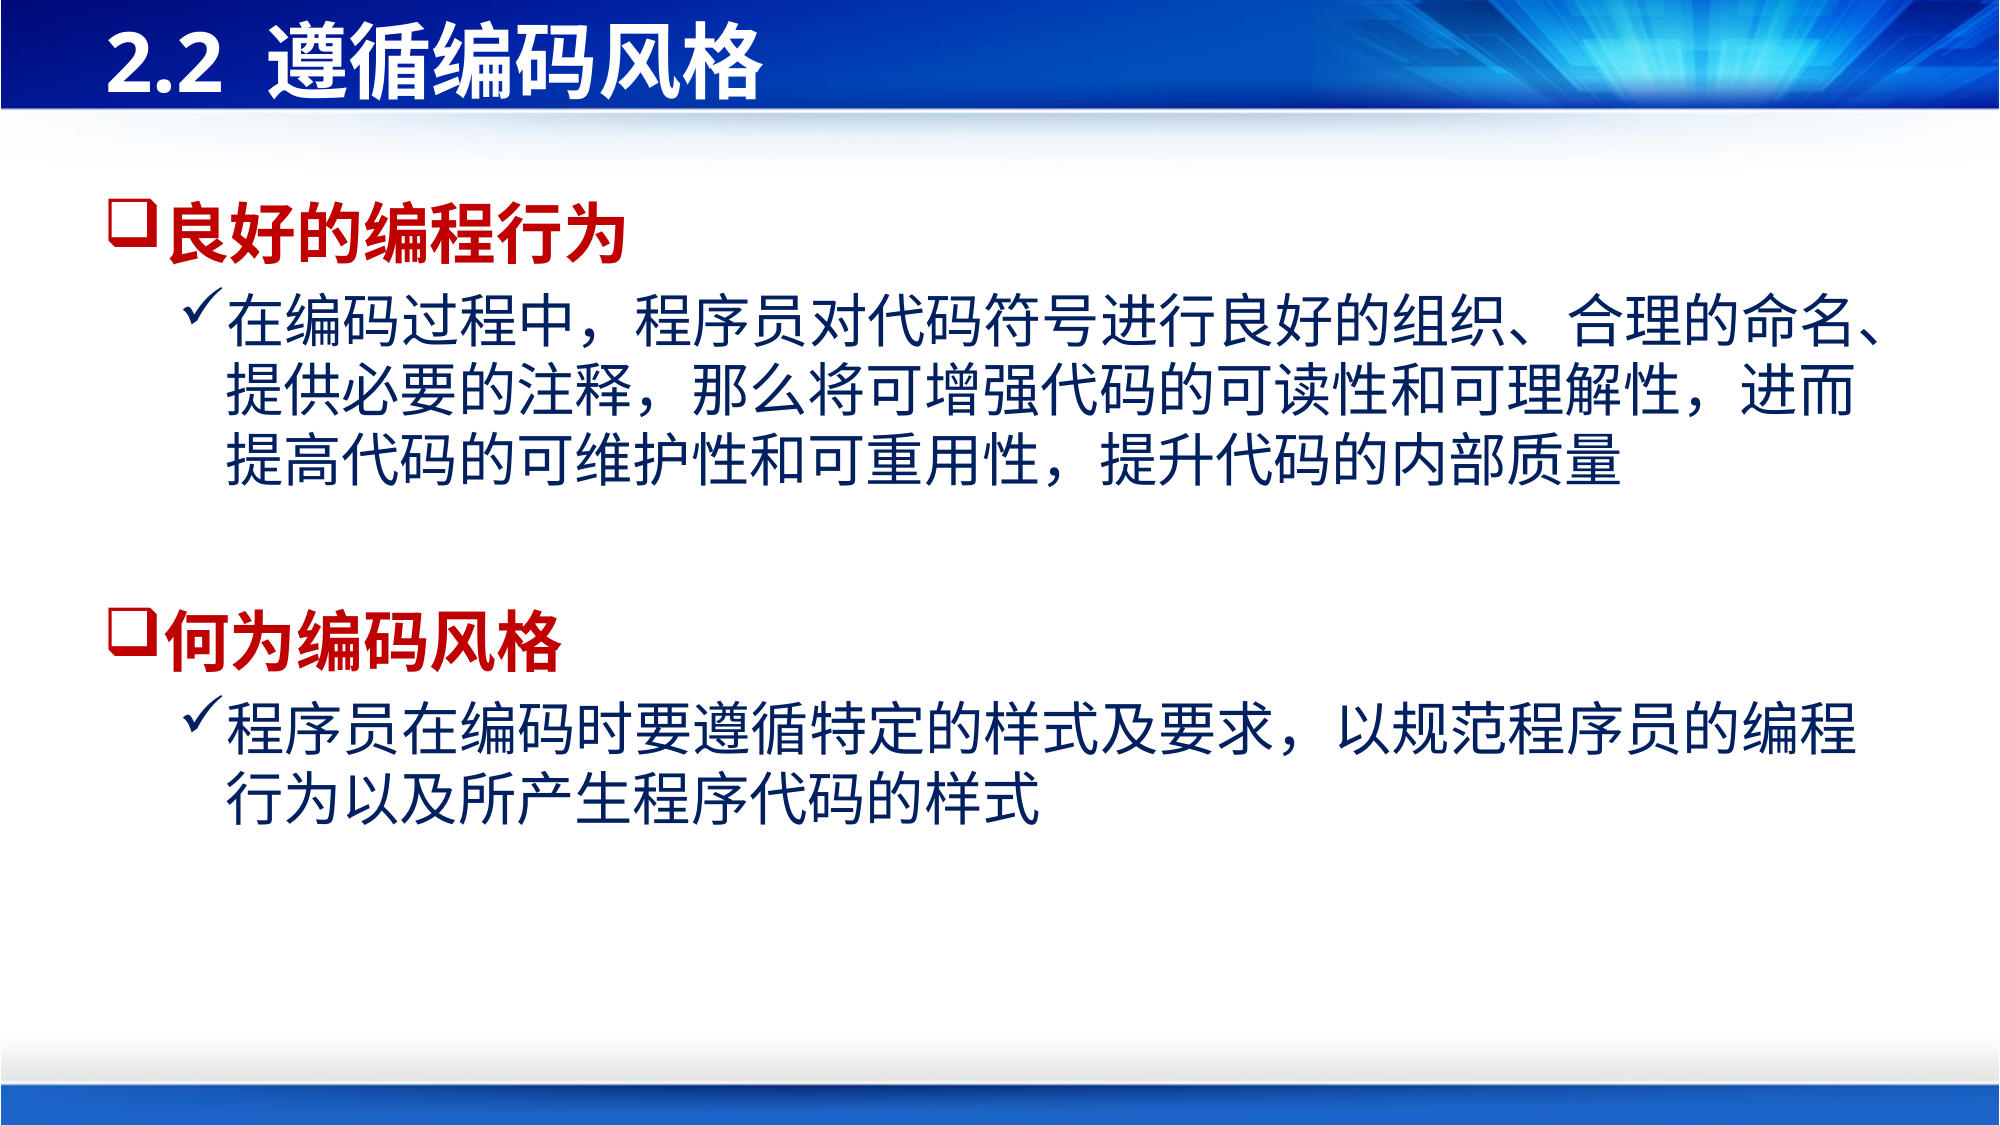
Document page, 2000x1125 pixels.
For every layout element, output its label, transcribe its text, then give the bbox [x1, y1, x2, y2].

list 良好的编程行为 在编码过程中，程序员对代码符号进行良好的组织、合理的命名、提供必要的注释，那么将可增强代码的可读性和可理解性，进而提高代码的可维护性和可重用性，提升代码的内部质量 何为编码风格 程序员在编码时要遵循特定的样式及要求，以规范程序员的编程行为以及所产生程序代码的样式 [88, 184, 1880, 1012]
title 2.2 遵循编码风格 [90, 1, 1880, 118]
picture [1, 0, 1999, 1125]
